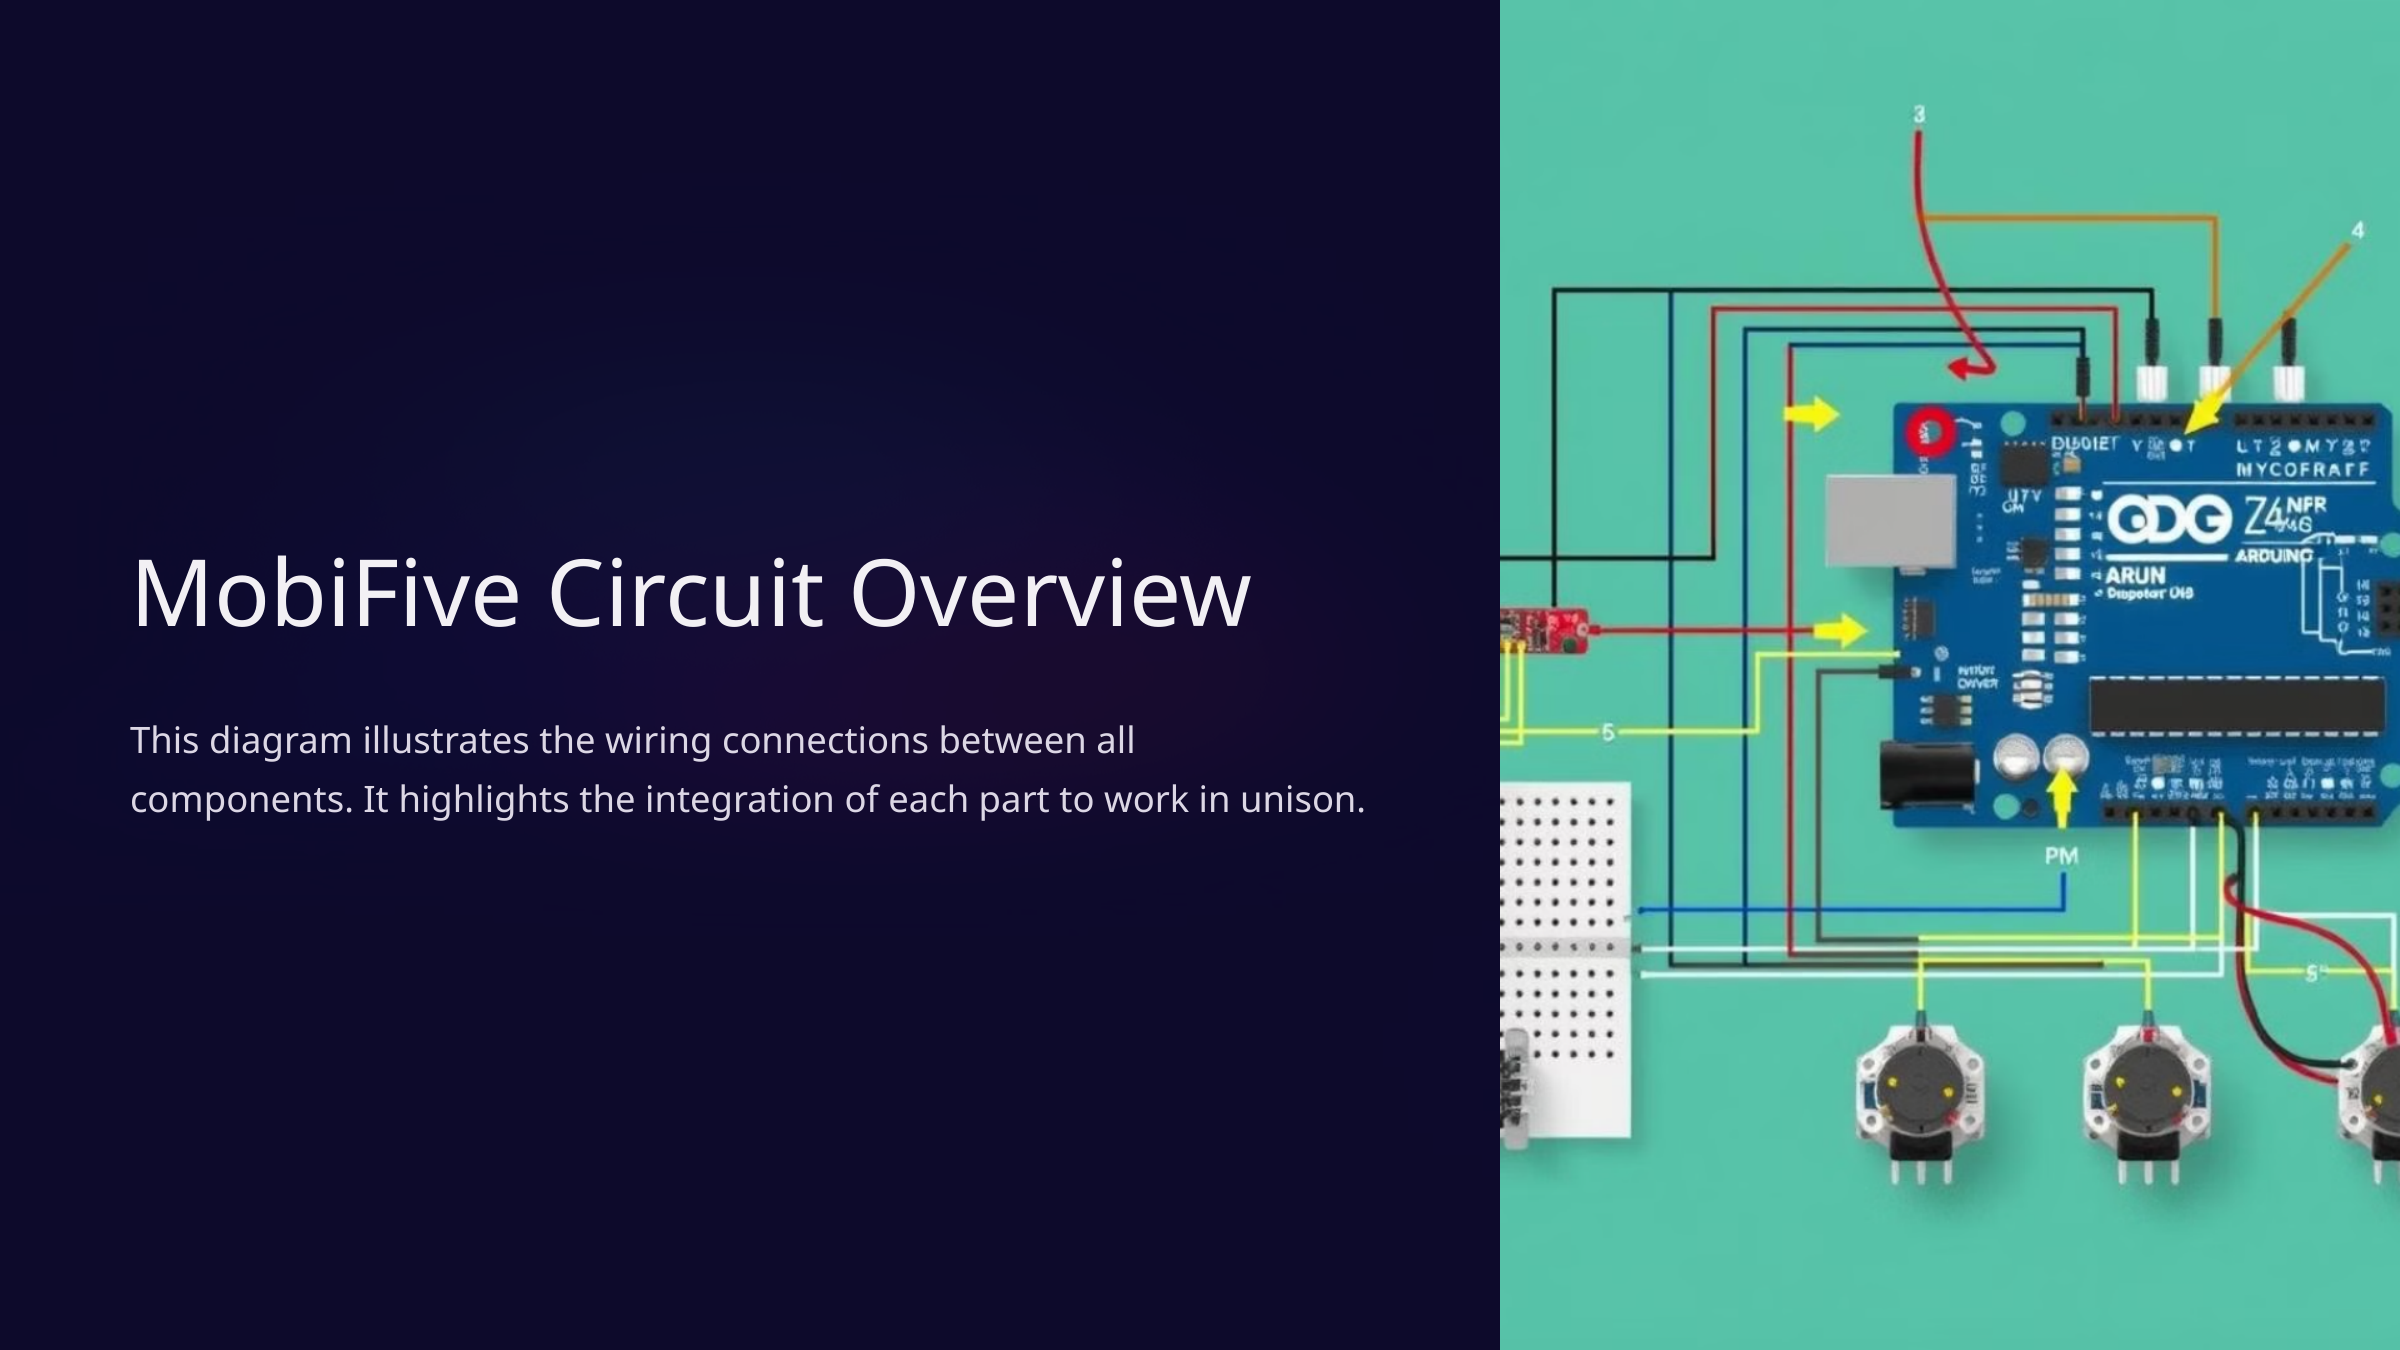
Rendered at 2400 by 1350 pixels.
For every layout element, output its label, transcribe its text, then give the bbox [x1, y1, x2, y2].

text_box MobiFive Circuit Overview [130, 529, 1342, 646]
text_box This diagram illustrates the wiring connections between all components. It highlights the integration of each part to work in unison. [130, 701, 1370, 821]
picture [1499, 0, 2400, 1350]
